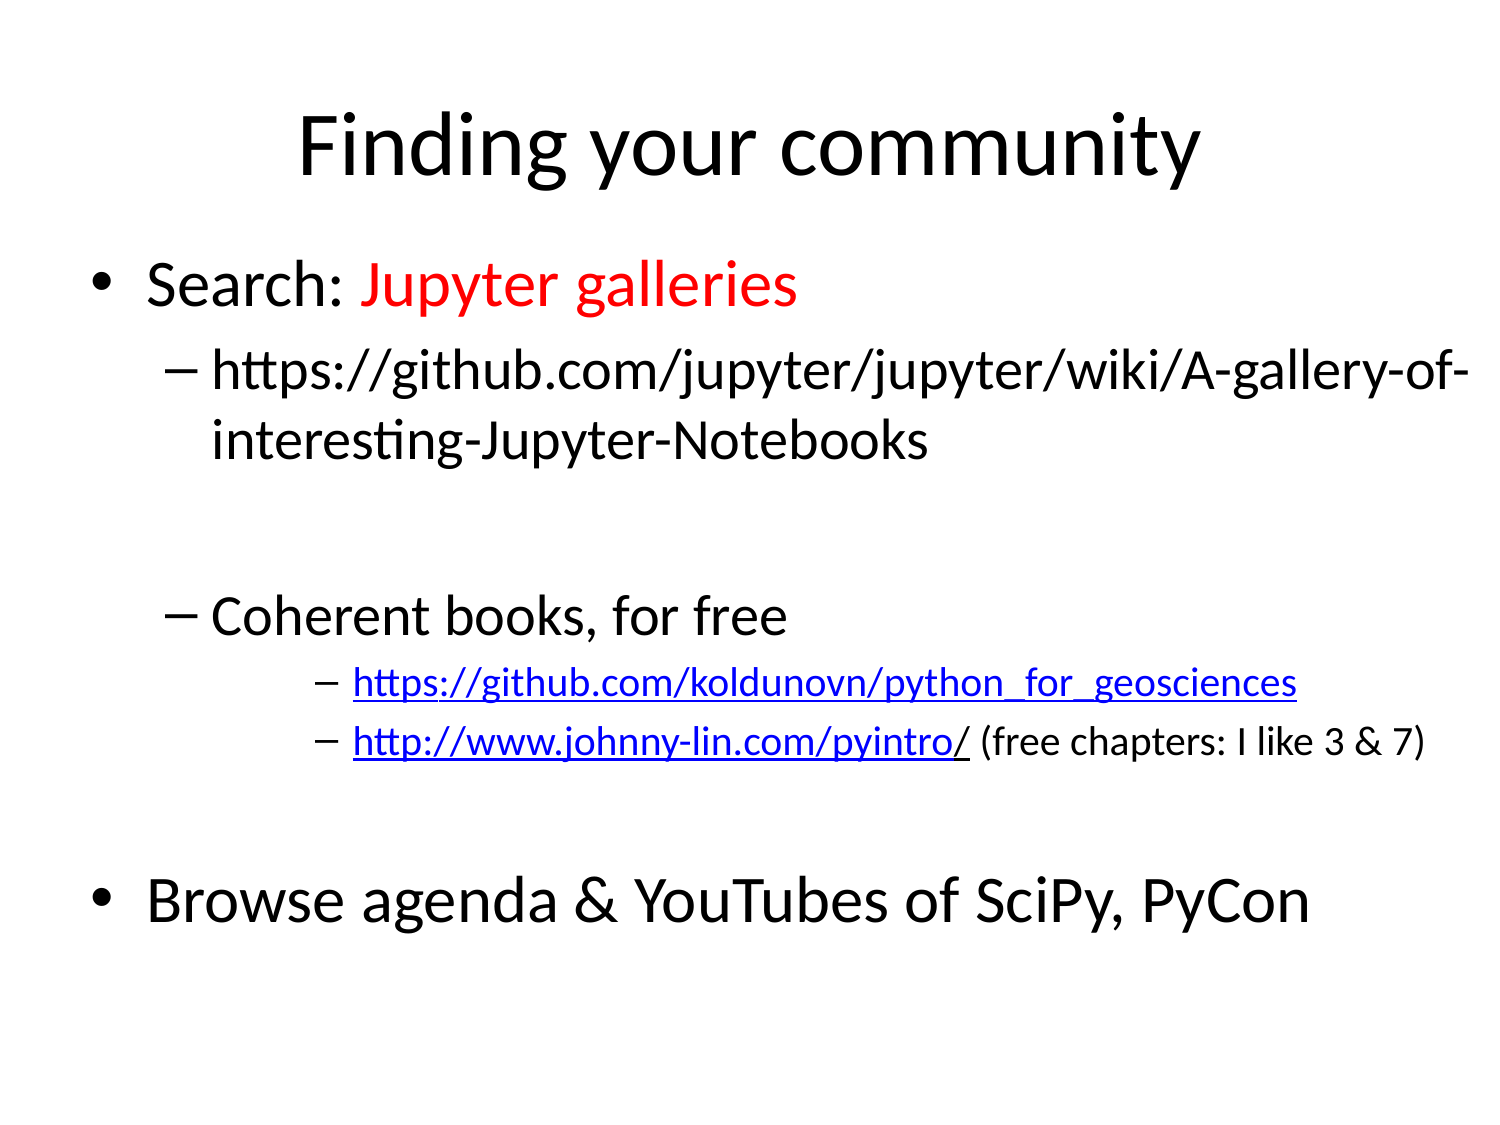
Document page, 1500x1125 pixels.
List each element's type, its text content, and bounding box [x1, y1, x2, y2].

title Finding your community [75, 45, 1425, 232]
list Search: Jupyter galleries https://github.com/jupyter/jupyter/wiki/A-gallery-of-interesting-Jupyter-Notebooks Coherent books, for free https://github.com/koldunovn/python_for_geosciences http://www.johnny-lin.com/pyintro/ (free chapters: I like 3 & 7) Browse agenda & YouTubes of SciPy, PyCon [75, 232, 1500, 1054]
